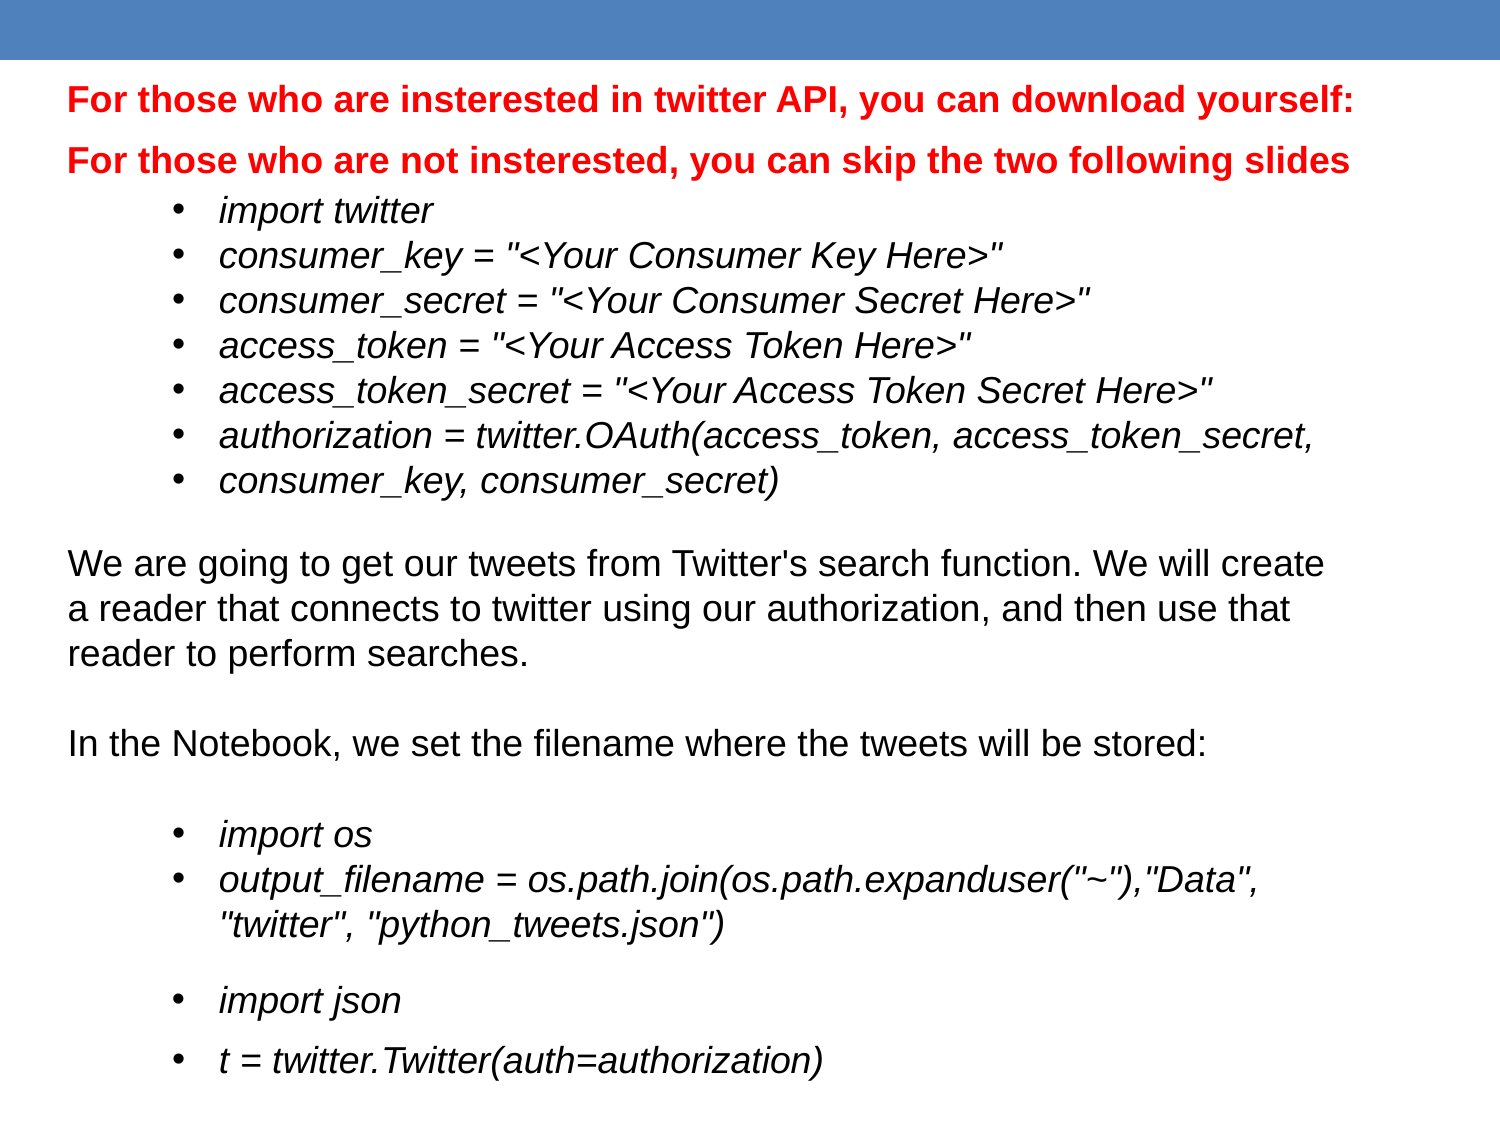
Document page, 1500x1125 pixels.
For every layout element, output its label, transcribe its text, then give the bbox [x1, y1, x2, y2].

text_box import os output_filename = os.path.join(os.path.expanduser("~"),"Data", "twitter", "python_tweets.json") [157, 802, 1371, 953]
text_box For those who are not insterested, you can skip the two following slides [52, 128, 1378, 189]
text_box t = twitter.Twitter(auth=authorization) [157, 1028, 1371, 1089]
text_box For those who are insterested in twitter API, you can download yourself: [52, 68, 1372, 128]
text_box import twitter consumer_key = "<Your Consumer Key Here>" consumer_secret = "<Your Consumer Secret Here>" access_token = "<Your Access Token Here>" access_token_secret = "<Your Access Token Secret Here>" authorization = twitter.OAuth(access_token, access_token_secret, consumer_key, consumer_secret) [157, 189, 1371, 509]
text_box We are going to get our tweets from Twitter's search function. We will create a reader that connects to twitter using our authorization, and then use that reader to perform searches. In the Notebook, we set the filename where the tweets will be stored: [52, 531, 1371, 772]
text_box import json [157, 968, 574, 1028]
